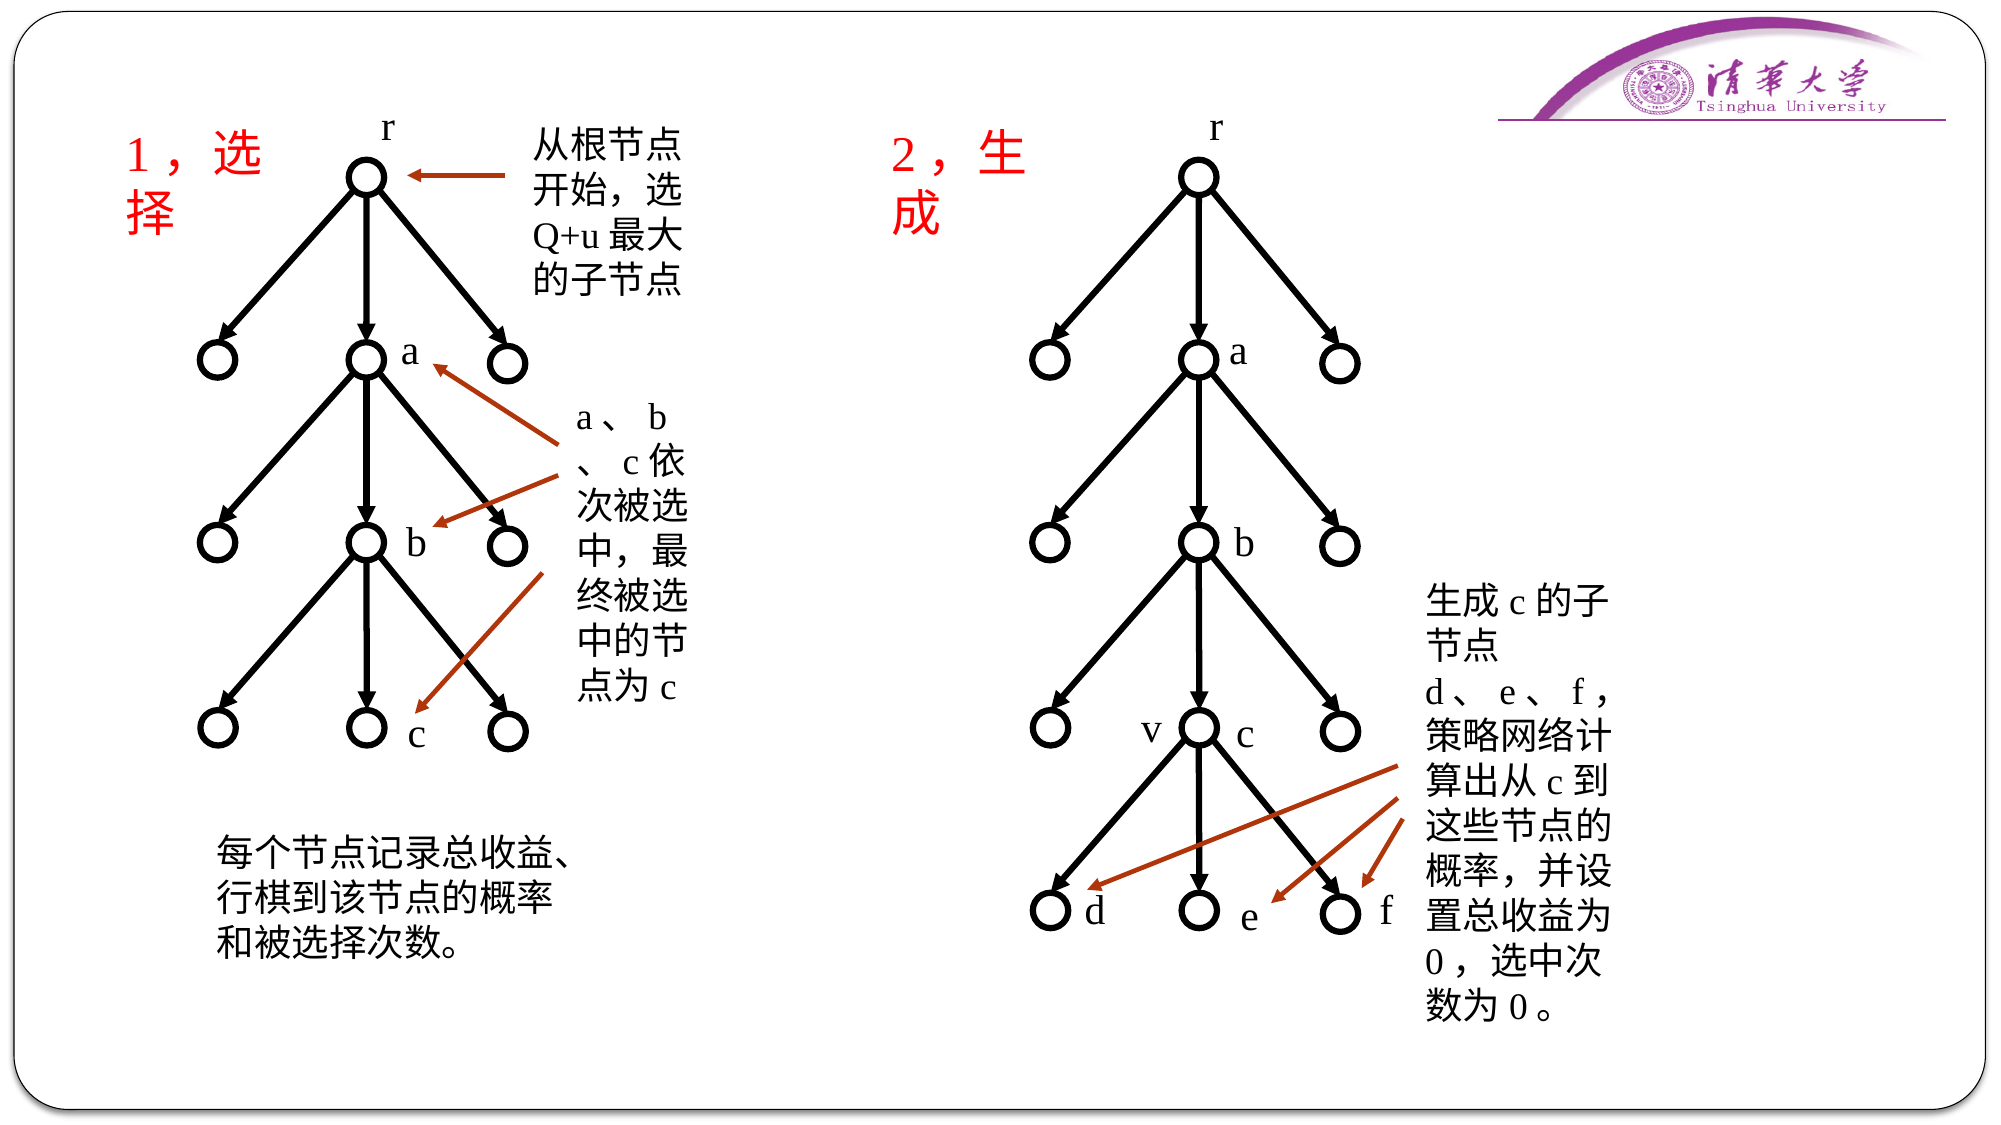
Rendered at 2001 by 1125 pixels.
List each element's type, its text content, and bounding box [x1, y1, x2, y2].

text_box c [1221, 722, 1288, 735]
text_box [199, 710, 237, 747]
text_box a [1214, 355, 1281, 370]
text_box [378, 554, 509, 714]
text_box b [391, 538, 458, 553]
text_box [347, 345, 386, 379]
text_box 2，生成 [876, 114, 1088, 249]
text_box [347, 527, 386, 561]
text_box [217, 554, 355, 711]
text_box [488, 536, 527, 565]
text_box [1050, 554, 1187, 711]
text_box [1031, 525, 1069, 561]
text_box r [366, 90, 433, 156]
text_box 生成c的子节点d、e、f，策略网络计算出从c到这些节点的概率，并设置总收益为0，选中次数为0。 [1410, 569, 1648, 1035]
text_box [1211, 737, 1341, 763]
text_box [1180, 158, 1218, 196]
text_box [432, 474, 559, 527]
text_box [217, 372, 355, 526]
text_box [198, 342, 237, 378]
text_box a [386, 355, 453, 370]
text_box [1031, 892, 1069, 930]
text_box [1179, 525, 1218, 561]
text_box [1050, 737, 1187, 894]
text_box [1193, 714, 1219, 747]
text_box [1321, 714, 1360, 749]
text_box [1211, 554, 1341, 714]
text_box 从根节点开始，选Q+u最大的子节点 [517, 114, 717, 309]
picture [1498, 14, 1946, 121]
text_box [1270, 898, 1398, 904]
text_box [1179, 342, 1214, 379]
text_box [1031, 342, 1069, 378]
text_box e [1225, 905, 1292, 947]
text_box c [393, 722, 460, 764]
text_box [432, 363, 559, 446]
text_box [1211, 189, 1341, 347]
text_box 1，选择 [110, 114, 322, 249]
text_box r [1194, 90, 1261, 156]
text_box [1321, 345, 1359, 382]
text_box [198, 525, 237, 561]
text_box d [1069, 900, 1136, 941]
text_box a、b、c依次被选中，最终被选中的节点为c [561, 384, 728, 715]
text_box 每个节点记录总收益、行棋到该节点的概率和被选择次数。 [202, 821, 588, 972]
text_box [347, 158, 386, 196]
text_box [1086, 765, 1398, 890]
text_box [1049, 372, 1187, 526]
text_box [1210, 372, 1341, 529]
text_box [1049, 189, 1187, 343]
text_box f [1364, 875, 1410, 941]
text_box [348, 710, 386, 747]
text_box v [1126, 712, 1193, 746]
text_box b [1219, 538, 1286, 553]
text_box [1321, 528, 1359, 564]
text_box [217, 189, 355, 343]
text_box [1031, 710, 1070, 746]
text_box [1321, 913, 1360, 933]
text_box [414, 572, 543, 715]
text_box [378, 189, 508, 347]
text_box [489, 345, 526, 361]
text_box [1180, 899, 1219, 930]
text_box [378, 372, 508, 529]
text_box [489, 723, 527, 751]
